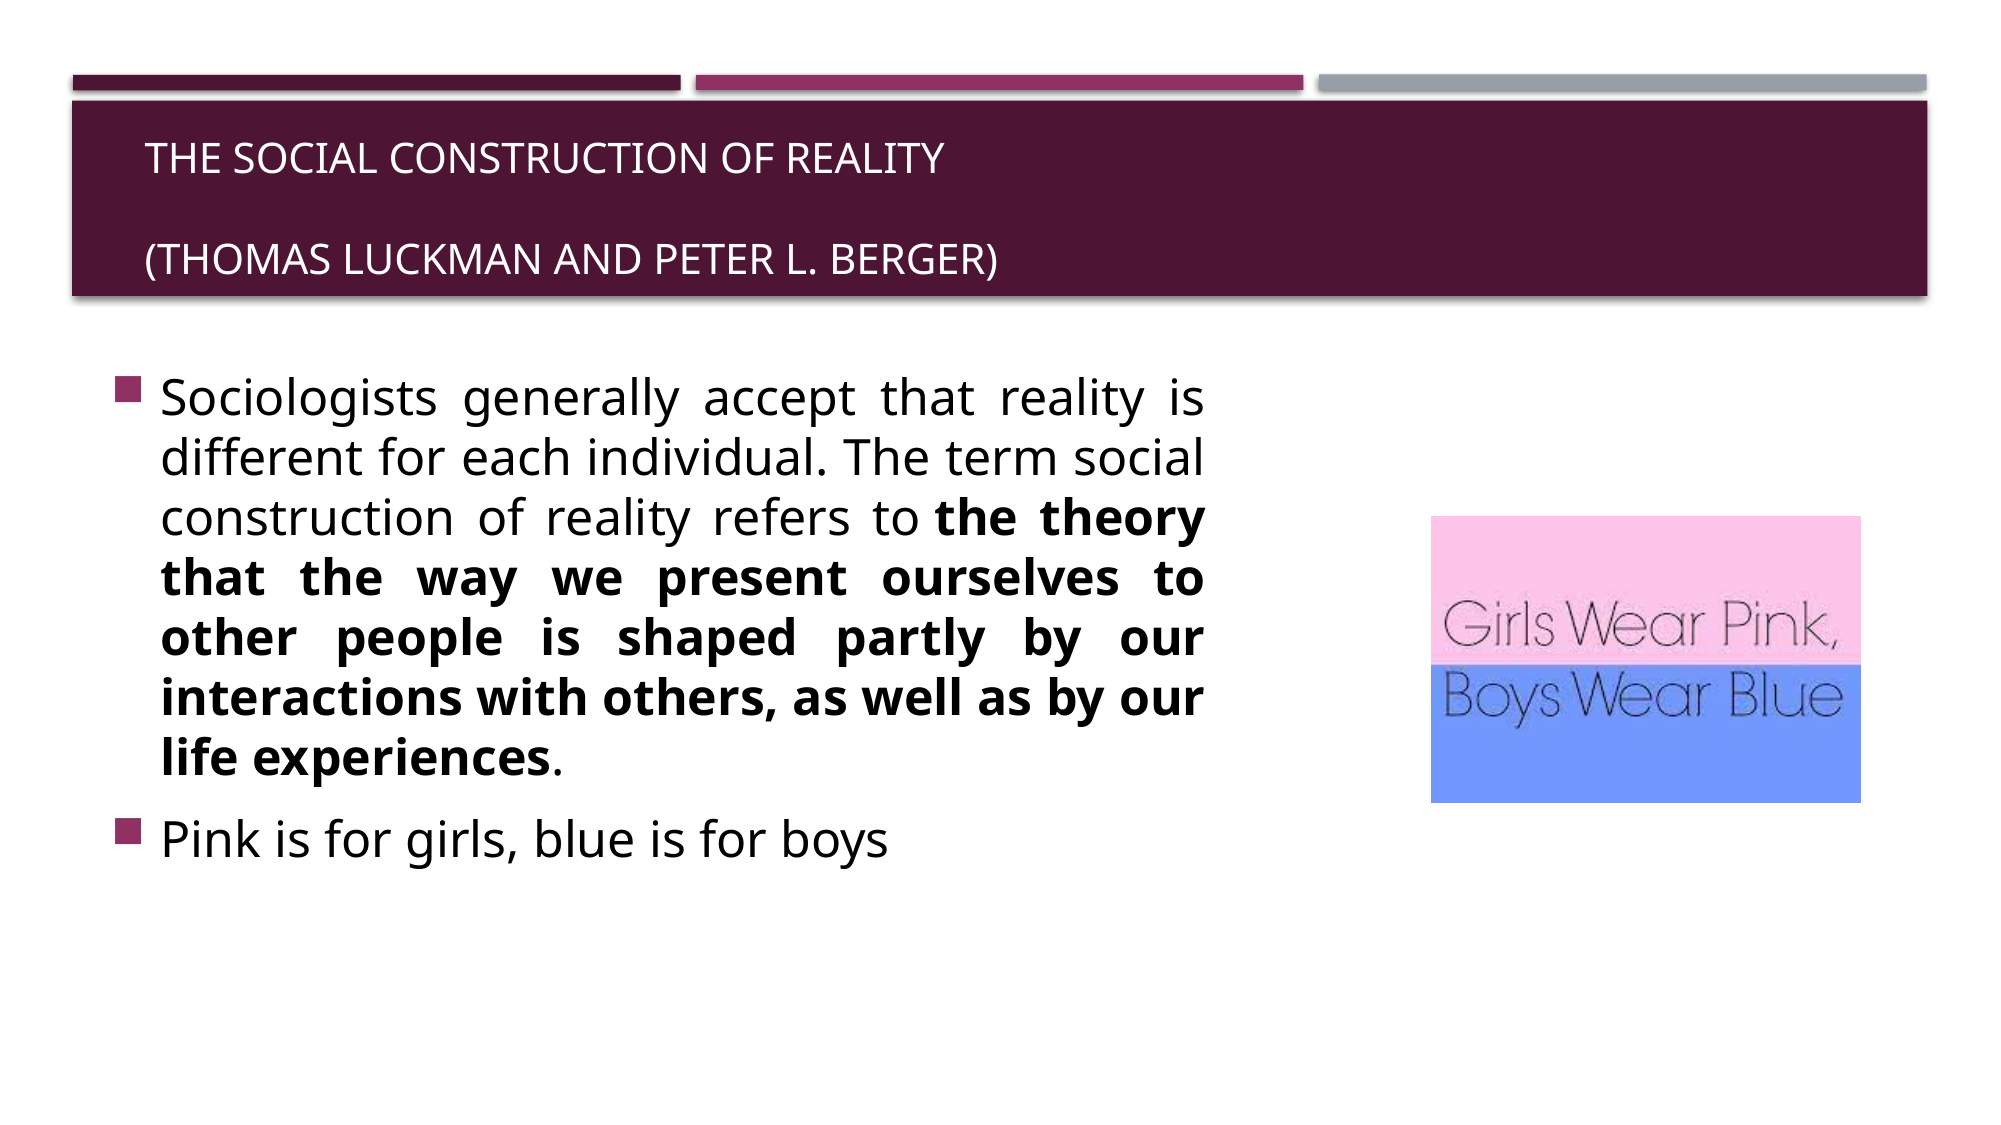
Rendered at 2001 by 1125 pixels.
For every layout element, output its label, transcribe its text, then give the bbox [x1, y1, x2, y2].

list Sociologists generally accept that reality is different for each individual. The term social construction of reality refers to the theory that the way we present ourselves to other people is shaped partly by our interactions with others, as well as by our life experiences. Pink is for girls, blue is for boys [95, 357, 1222, 962]
title The Social Construction of Reality (Thomas Luckman and Peter L. Berger) [129, 123, 1939, 291]
picture [1430, 515, 1862, 803]
